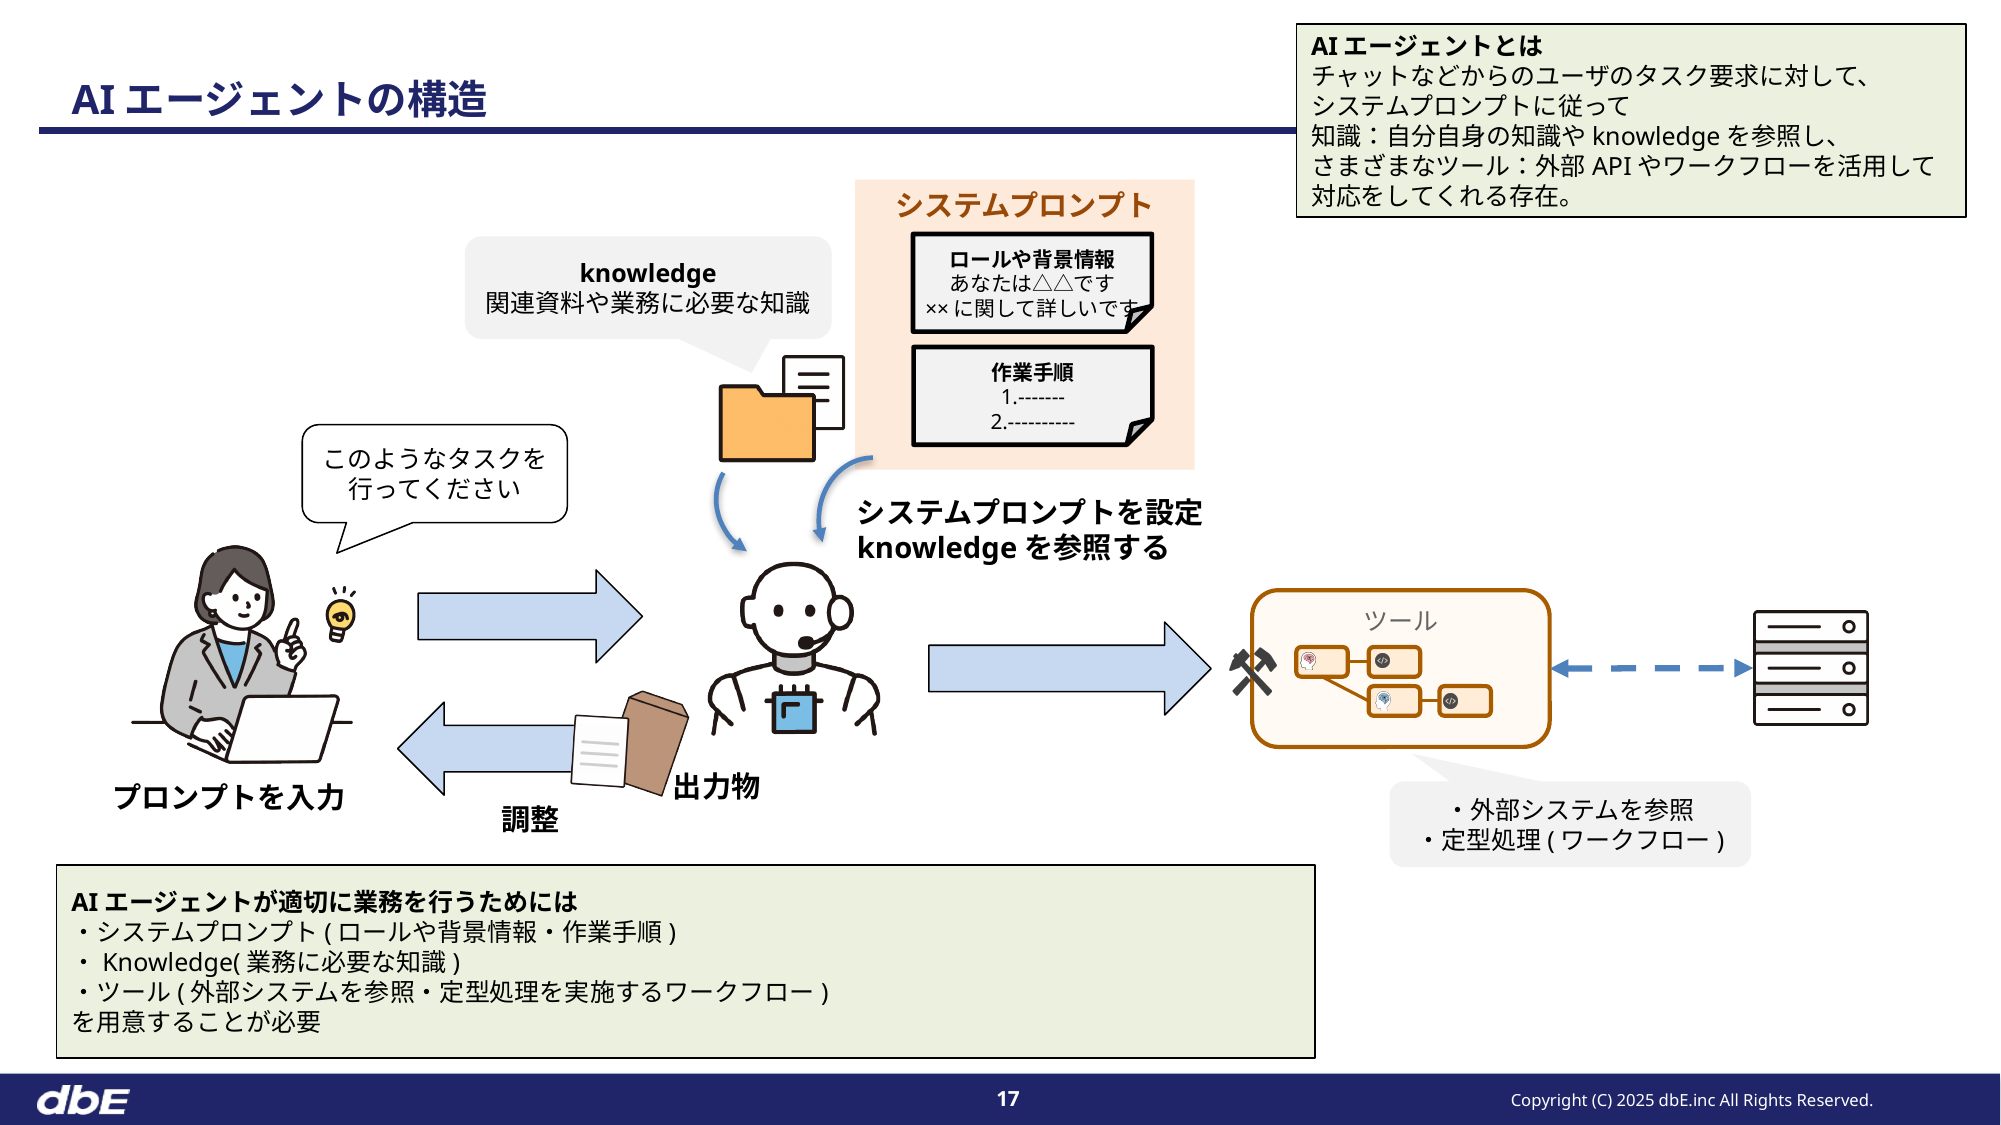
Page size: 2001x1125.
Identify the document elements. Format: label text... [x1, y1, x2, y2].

text_box 調整 [420, 793, 641, 844]
text_box [926, 620, 1214, 717]
text_box [813, 455, 873, 543]
text_box プロンプトを入力 [76, 772, 382, 823]
text_box AIエージェントが適切に業務を行うためには ・システムプロンプト(ロールや背景情報・作業手順) ・Knowledge(業務に必要な知識) ・ツール(外部システムを参照・定型処理を実施するワークフロー) を用意することが必要 [55, 863, 1317, 1060]
text_box knowledge 関連資料や業務に必要な知識 [462, 234, 834, 354]
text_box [903, 233, 1162, 332]
picture [130, 544, 356, 765]
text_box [1227, 589, 1550, 748]
picture [554, 550, 913, 802]
picture [37, 1085, 130, 1115]
text_box [416, 567, 645, 665]
title AIエージェントの構造 [56, 66, 1294, 131]
text_box [714, 484, 776, 549]
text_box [708, 349, 853, 476]
text_box システムプロンプトを設定 knowledgeを参照する [842, 487, 1256, 572]
slide_number 17 [861, 1074, 1155, 1125]
footer Copyright (C) 2025 dbE.inc All Rights Reserved. [1385, 1069, 2000, 1125]
text_box 出力物 [624, 761, 809, 811]
text_box [395, 700, 563, 798]
text_box ・外部システムを参照 ・定型処理(ワークフロー) [1387, 755, 1754, 870]
text_box システムプロンプト [853, 178, 1197, 472]
text_box AIエージェントとは チャットなどからのユーザのタスク要求に対して、 システムプロンプトに従って 知識：自分自身の知識やknowledgeを参照し、 さまざまなツール：外部APIやワークフローを活用して 対応をしてくれる存在。 [1294, 22, 1968, 219]
text_box このようなタスクを行ってください [300, 422, 570, 547]
picture [1752, 610, 1869, 726]
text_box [903, 346, 1163, 445]
